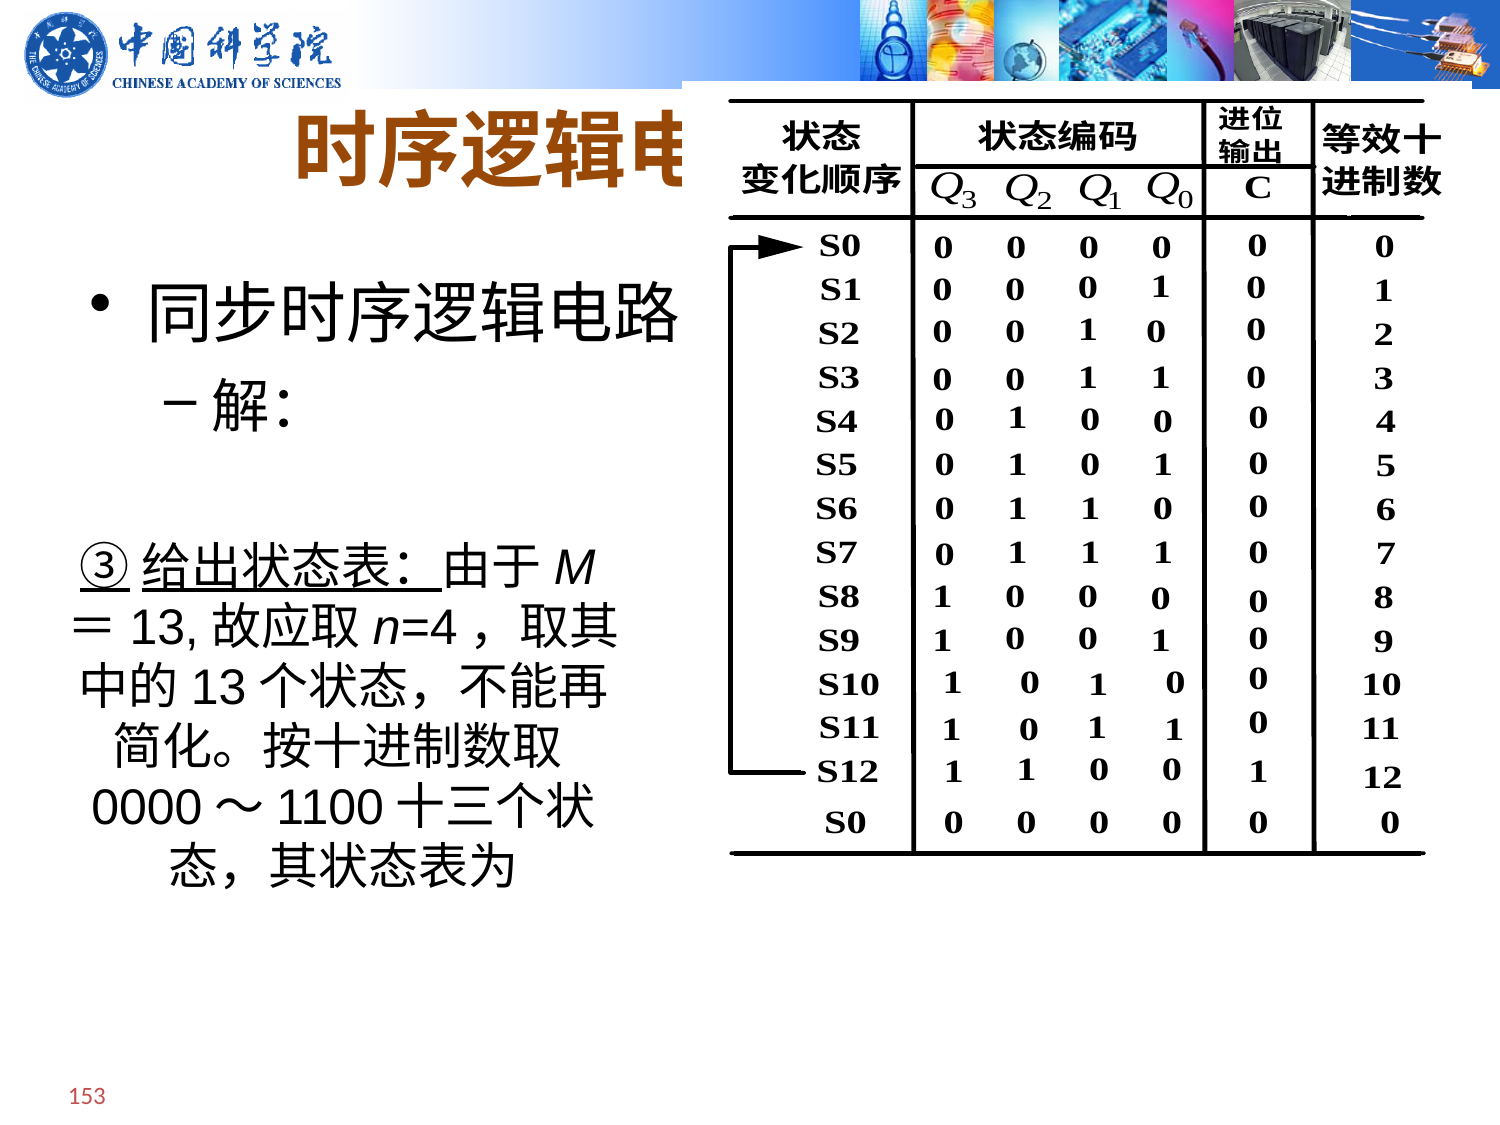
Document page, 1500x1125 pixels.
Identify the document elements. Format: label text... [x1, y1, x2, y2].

title 时序逻辑电路的设计方法 [76, 90, 682, 220]
text_box ③给出状态表：由于M＝13,故应取n=4，取其中的13个状态，不能再简化。按十进制数取0000～1100十三个状态，其状态表为 [48, 527, 639, 1047]
picture [860, 0, 1500, 89]
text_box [690, 89, 1464, 1048]
list 同步时序逻辑电路的设计方法 解： [75, 255, 682, 1005]
picture [23, 10, 349, 102]
